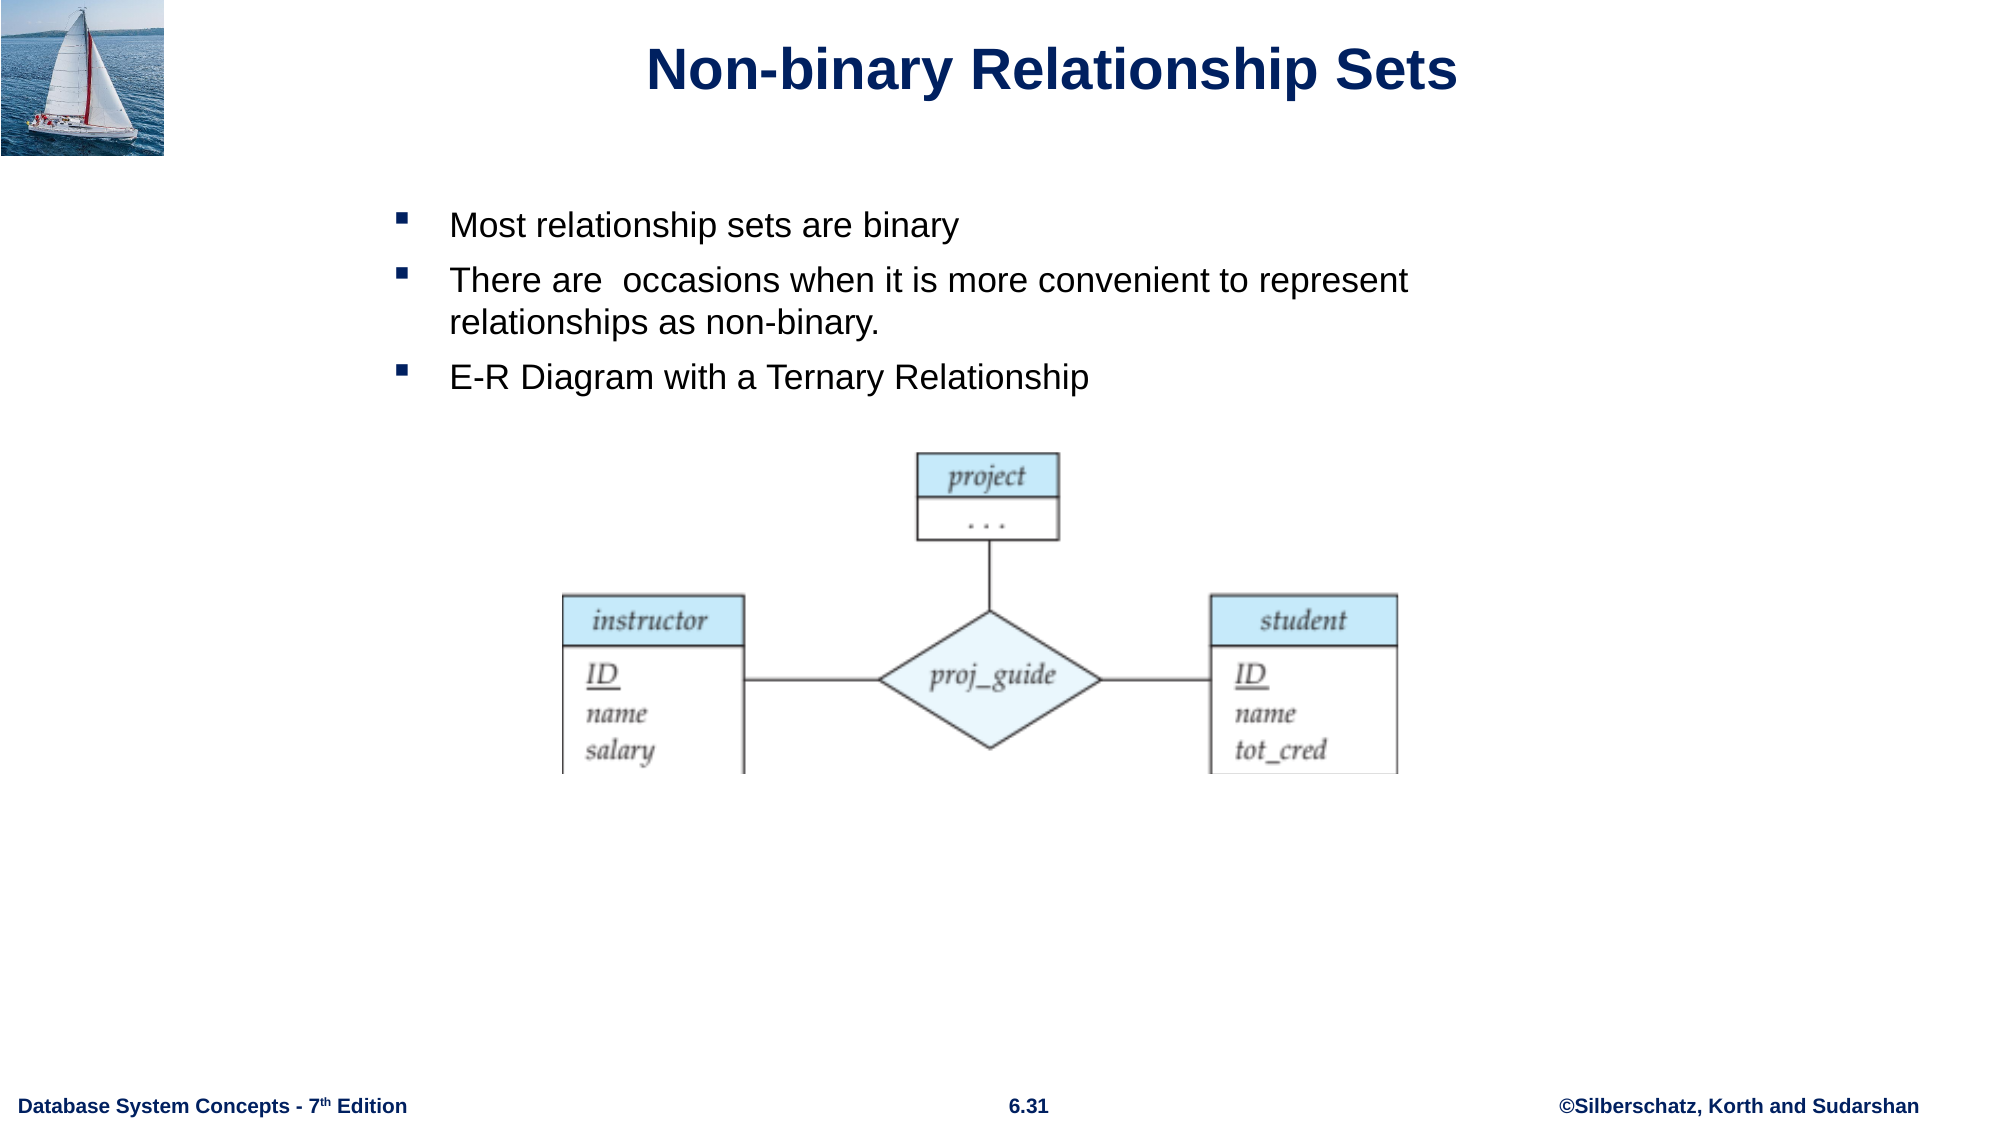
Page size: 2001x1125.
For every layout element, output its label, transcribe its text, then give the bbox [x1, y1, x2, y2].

picture [1, 0, 164, 156]
list Most relationship sets are binary There are occasions when it is more convenient to represent relationships as non-binary. E-R Diagram with a Ternary Relationship [378, 194, 1631, 470]
title Non-binary Relationship Sets [356, 8, 1751, 110]
picture [561, 451, 1399, 775]
